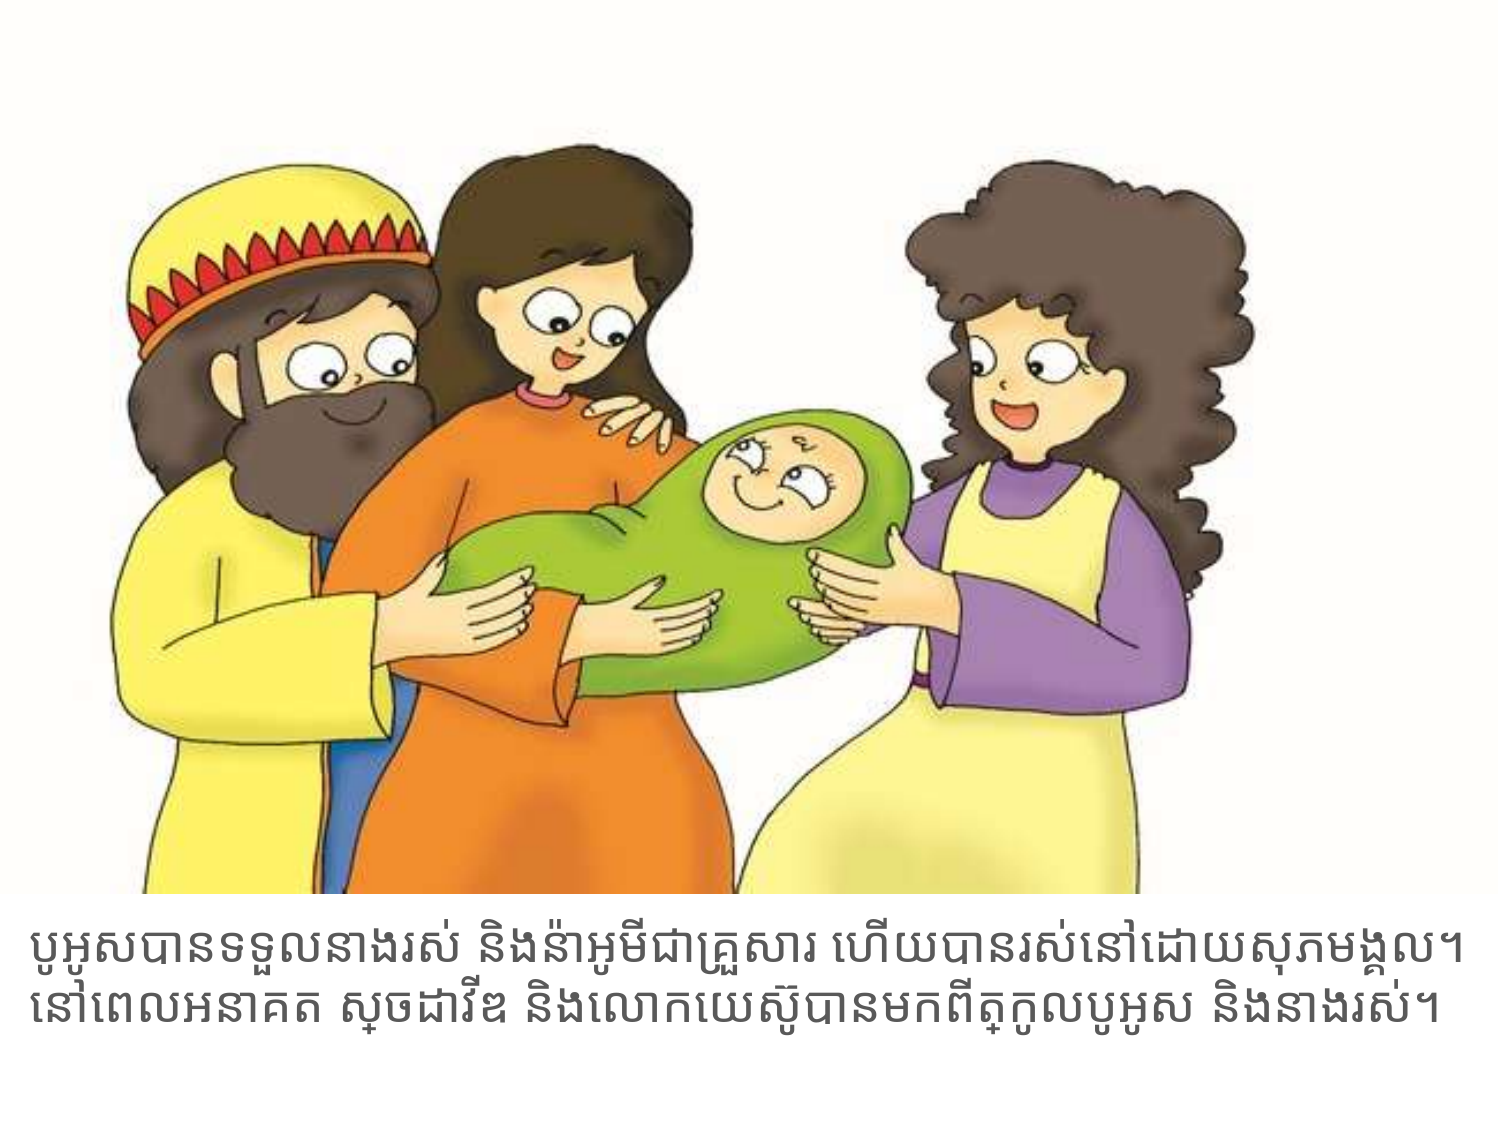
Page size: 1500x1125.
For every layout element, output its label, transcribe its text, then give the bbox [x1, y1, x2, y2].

text_box បូអូស​បាន​ទទួល​នាងរស់ និង​ន៉ាអូមី​ជា​គ្រួសារ ហើយ​បាន​រស់​នៅ​ដោយ​សុភមង្គល។ នៅ​ពេល​អនាគត ស្ដេច​ដាវីឌ និង​លោក​យេស៊ូ​បាន​មក​ពី​ត្រកូល​បូអូស និង​នាង​រស់។ [14, 905, 1500, 1040]
picture [0, 0, 1498, 894]
